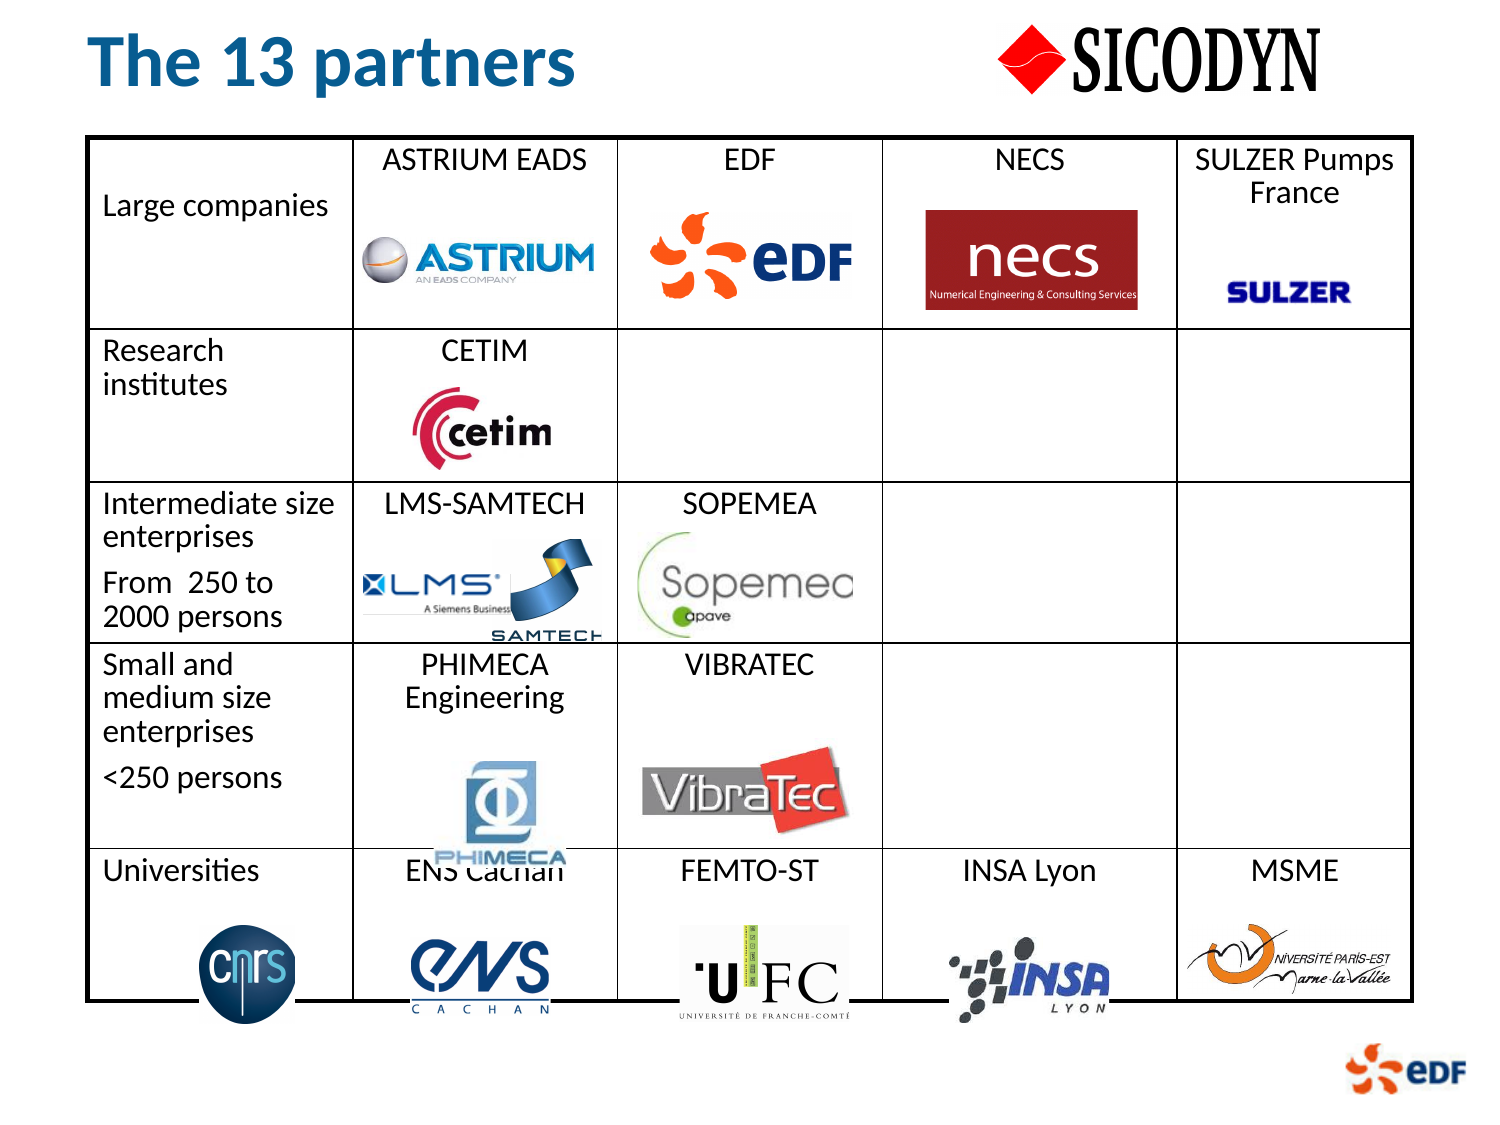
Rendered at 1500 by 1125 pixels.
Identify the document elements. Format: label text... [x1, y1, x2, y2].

table_cell VIBRATEC [618, 644, 882, 848]
table_cell PHIMECA Engineering [354, 644, 617, 848]
table_cell [883, 483, 1176, 642]
picture [362, 237, 594, 284]
table_cell [1178, 644, 1410, 848]
table_cell [883, 644, 1176, 848]
table_cell Research institutes [90, 330, 352, 481]
table_header Large companies [90, 140, 352, 328]
table_header EDF [618, 140, 882, 328]
table_cell [618, 330, 882, 481]
table_cell CETIM [354, 330, 617, 481]
picture [1187, 924, 1391, 995]
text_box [995, 23, 1320, 96]
table_cell ENS Cachan [354, 849, 617, 999]
picture [637, 532, 854, 638]
picture [362, 538, 602, 641]
picture [412, 387, 551, 470]
title The 13 partners [87, 11, 1413, 135]
table_cell LMS-SAMTECH [354, 483, 617, 642]
table_cell FEMTO-ST [618, 849, 882, 999]
table_header ASTRIUM EADS [354, 140, 617, 328]
table_cell Small and medium size enterprises <250 persons [90, 644, 352, 848]
table_cell Intermediate size enterprises From 250 to 2000 persons [90, 483, 352, 642]
table_cell Universities [90, 849, 352, 999]
table_header SULZER Pumps France [1178, 140, 1410, 328]
picture [620, 738, 874, 840]
picture [1335, 1031, 1474, 1104]
picture [925, 209, 1139, 311]
picture [409, 937, 551, 1016]
picture [1208, 260, 1370, 324]
table_cell MSME [1178, 849, 1410, 999]
table_cell [883, 330, 1176, 481]
picture [198, 925, 296, 1024]
picture [679, 925, 850, 1022]
picture [649, 212, 852, 300]
table_cell [1178, 330, 1410, 481]
table_cell [1178, 483, 1410, 642]
table_cell SOPEMEA [618, 483, 882, 642]
picture [948, 937, 1110, 1024]
picture [433, 761, 567, 868]
table_cell INSA Lyon [883, 849, 1176, 999]
table_header NECS [883, 140, 1176, 328]
